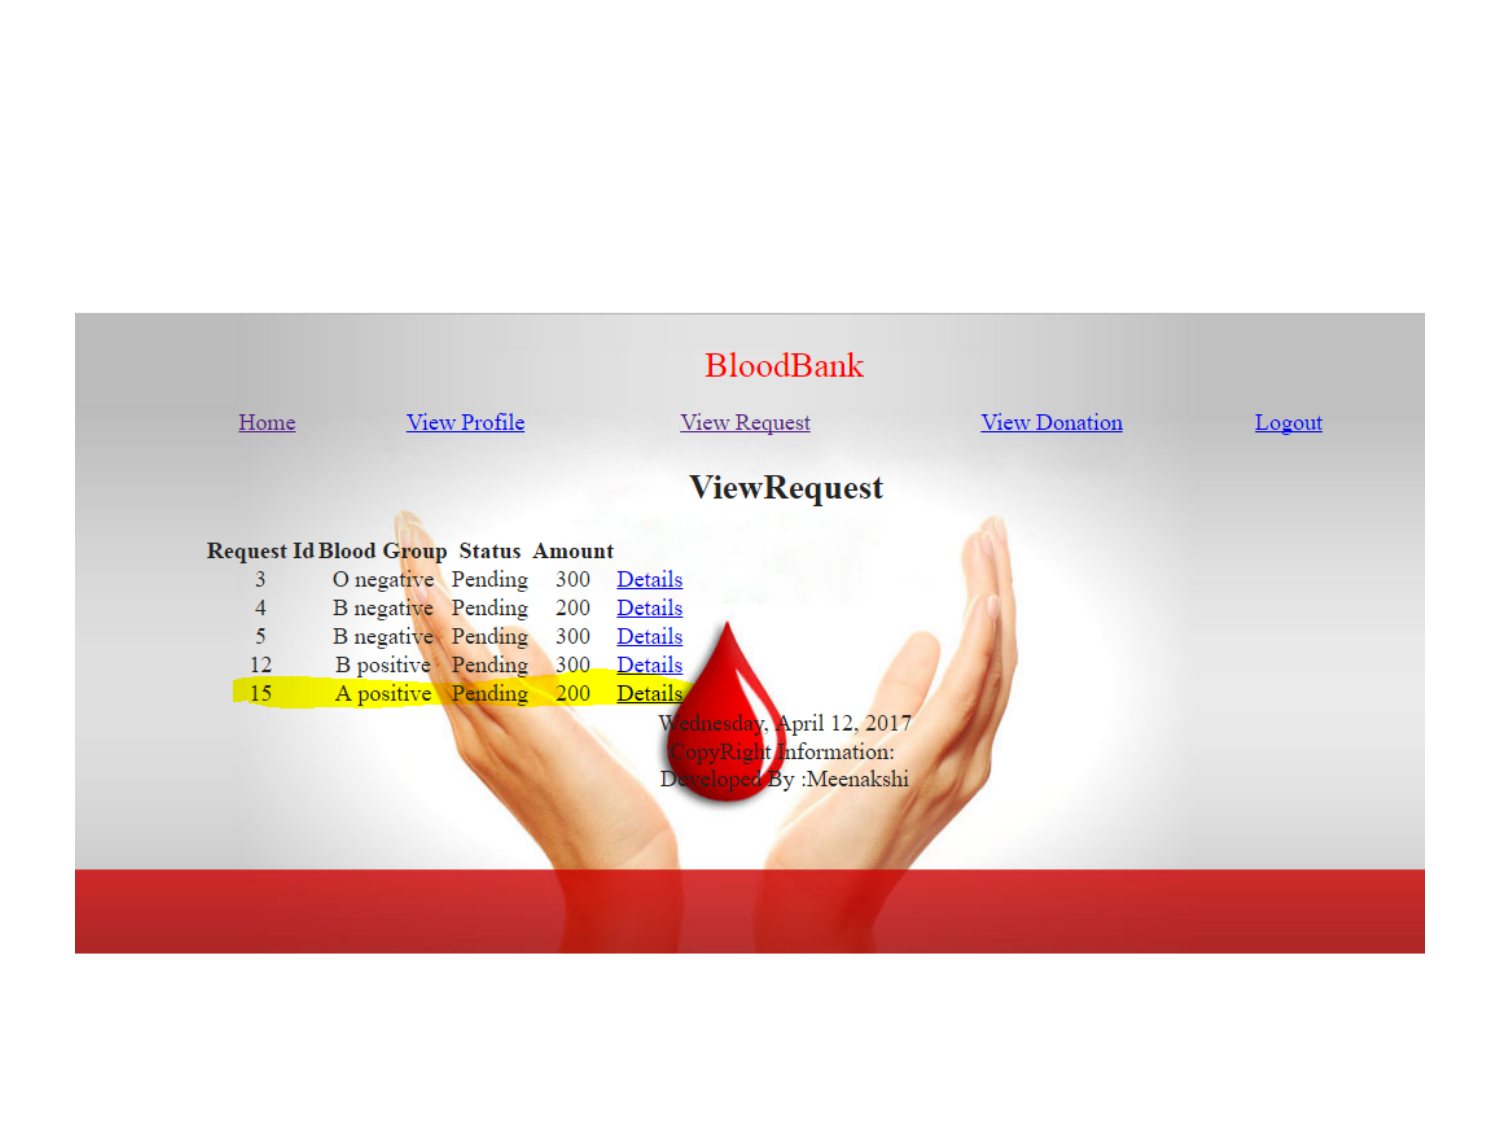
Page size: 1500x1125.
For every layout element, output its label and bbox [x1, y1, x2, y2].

list [74, 312, 1426, 956]
